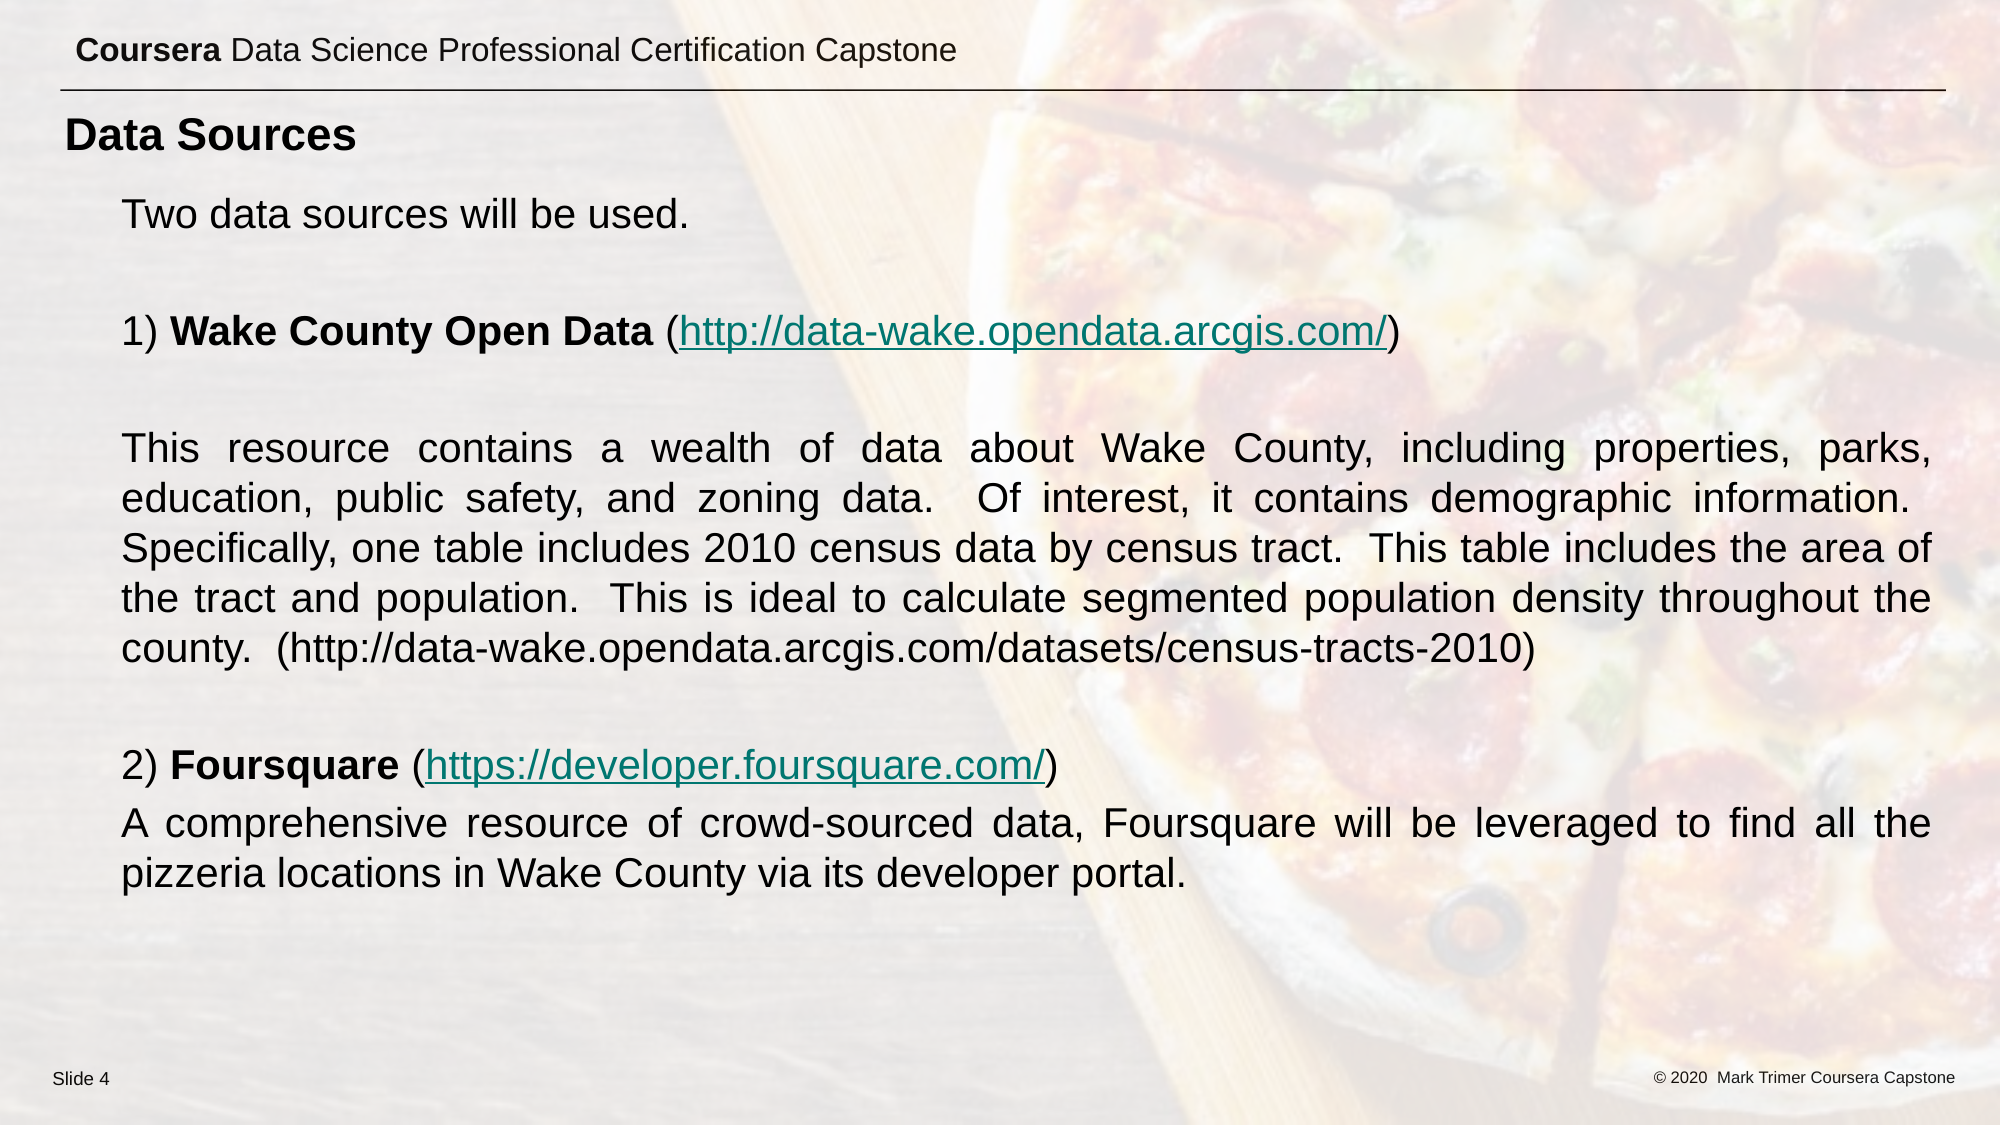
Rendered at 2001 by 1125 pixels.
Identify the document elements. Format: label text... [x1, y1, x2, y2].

list Two data sources will be used. 1) Wake County Open Data (http://data-wake.opendata.arcgis.com/) This resource contains a wealth of data about Wake County, including properties, parks, education, public safety, and zoning data. Of interest, it contains demographic information. Specifically, one table includes 2010 census data by census tract. This table includes the area of the tract and population. This is ideal to calculate segmented population density throughout the county. (http://data-wake.opendata.arcgis.com/datasets/census-tracts-2010) 2) Foursquare (https://developer.foursquare.com/) A comprehensive resource of crowd-sourced data, Foursquare will be leveraged to find all the pizzeria locations in Wake County via its developer portal. [121, 179, 1949, 1028]
title Data Sources [64, 97, 1925, 175]
